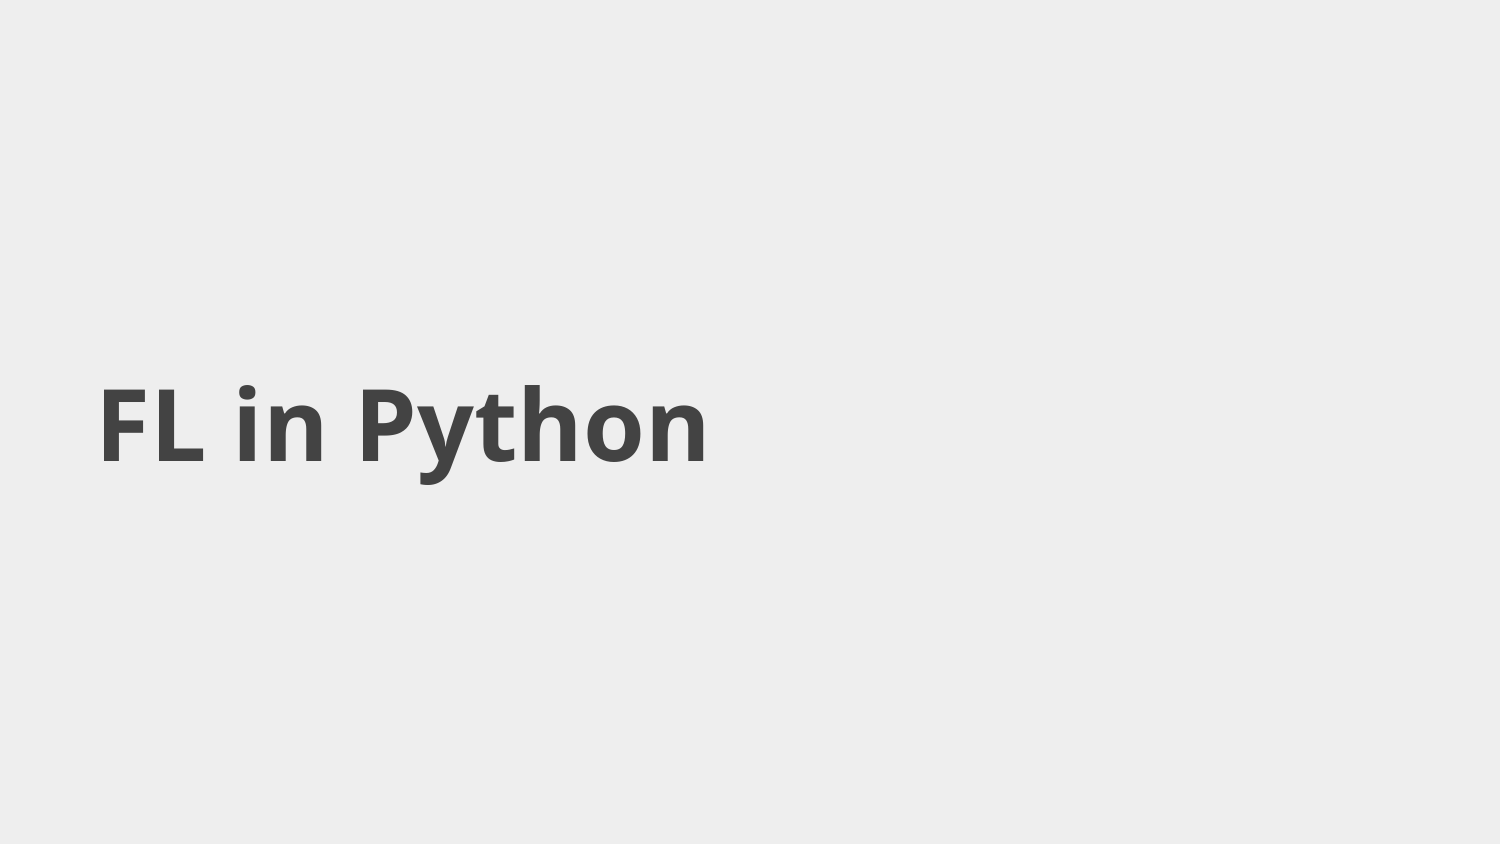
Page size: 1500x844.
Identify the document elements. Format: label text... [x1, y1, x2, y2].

title FL in Python [80, 86, 1102, 758]
